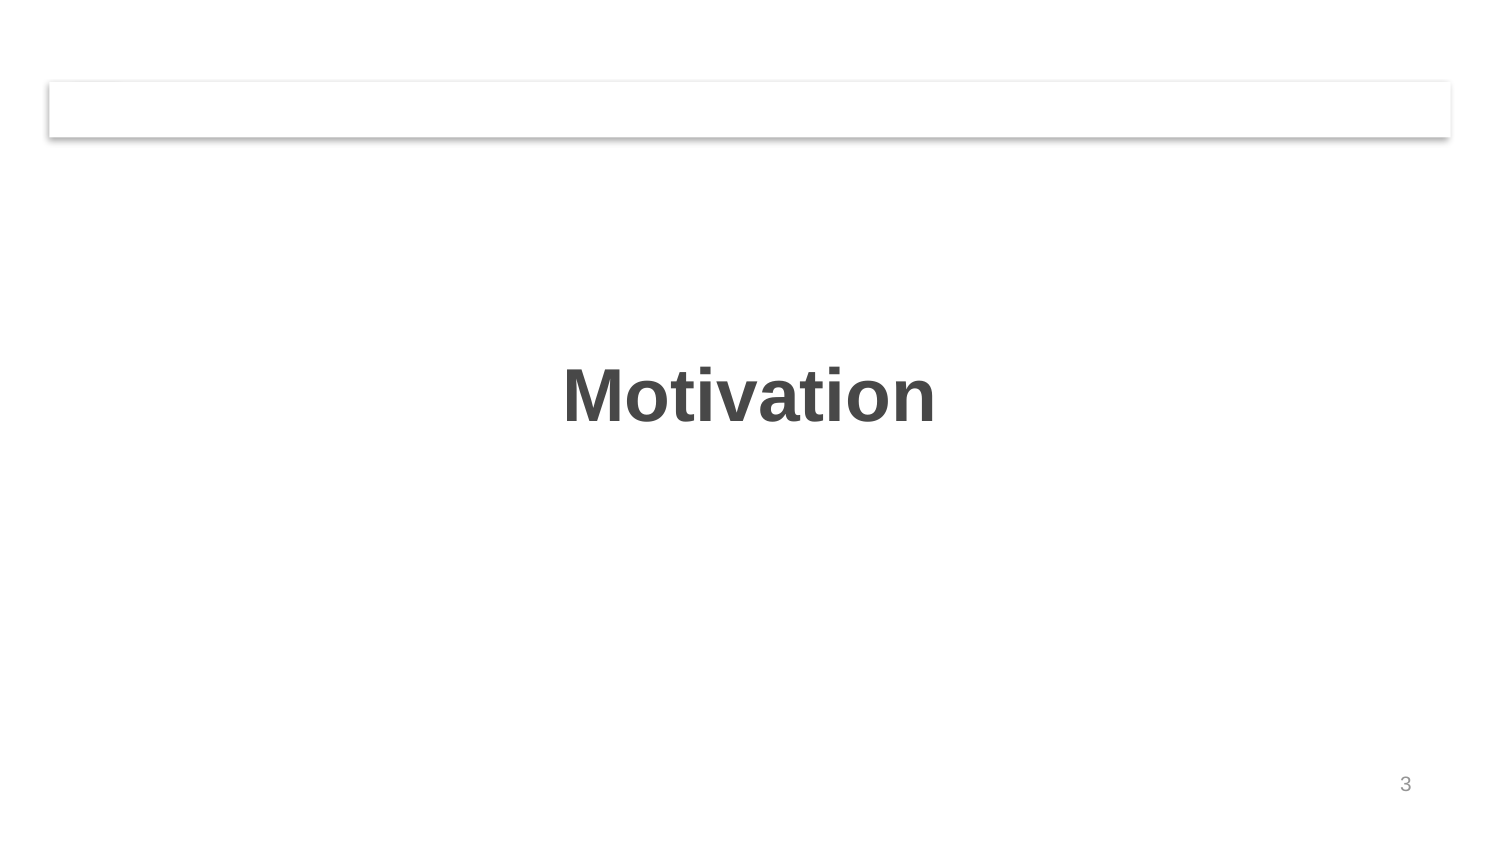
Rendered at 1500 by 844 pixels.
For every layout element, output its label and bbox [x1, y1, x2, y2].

text_box [112, 339, 1388, 505]
